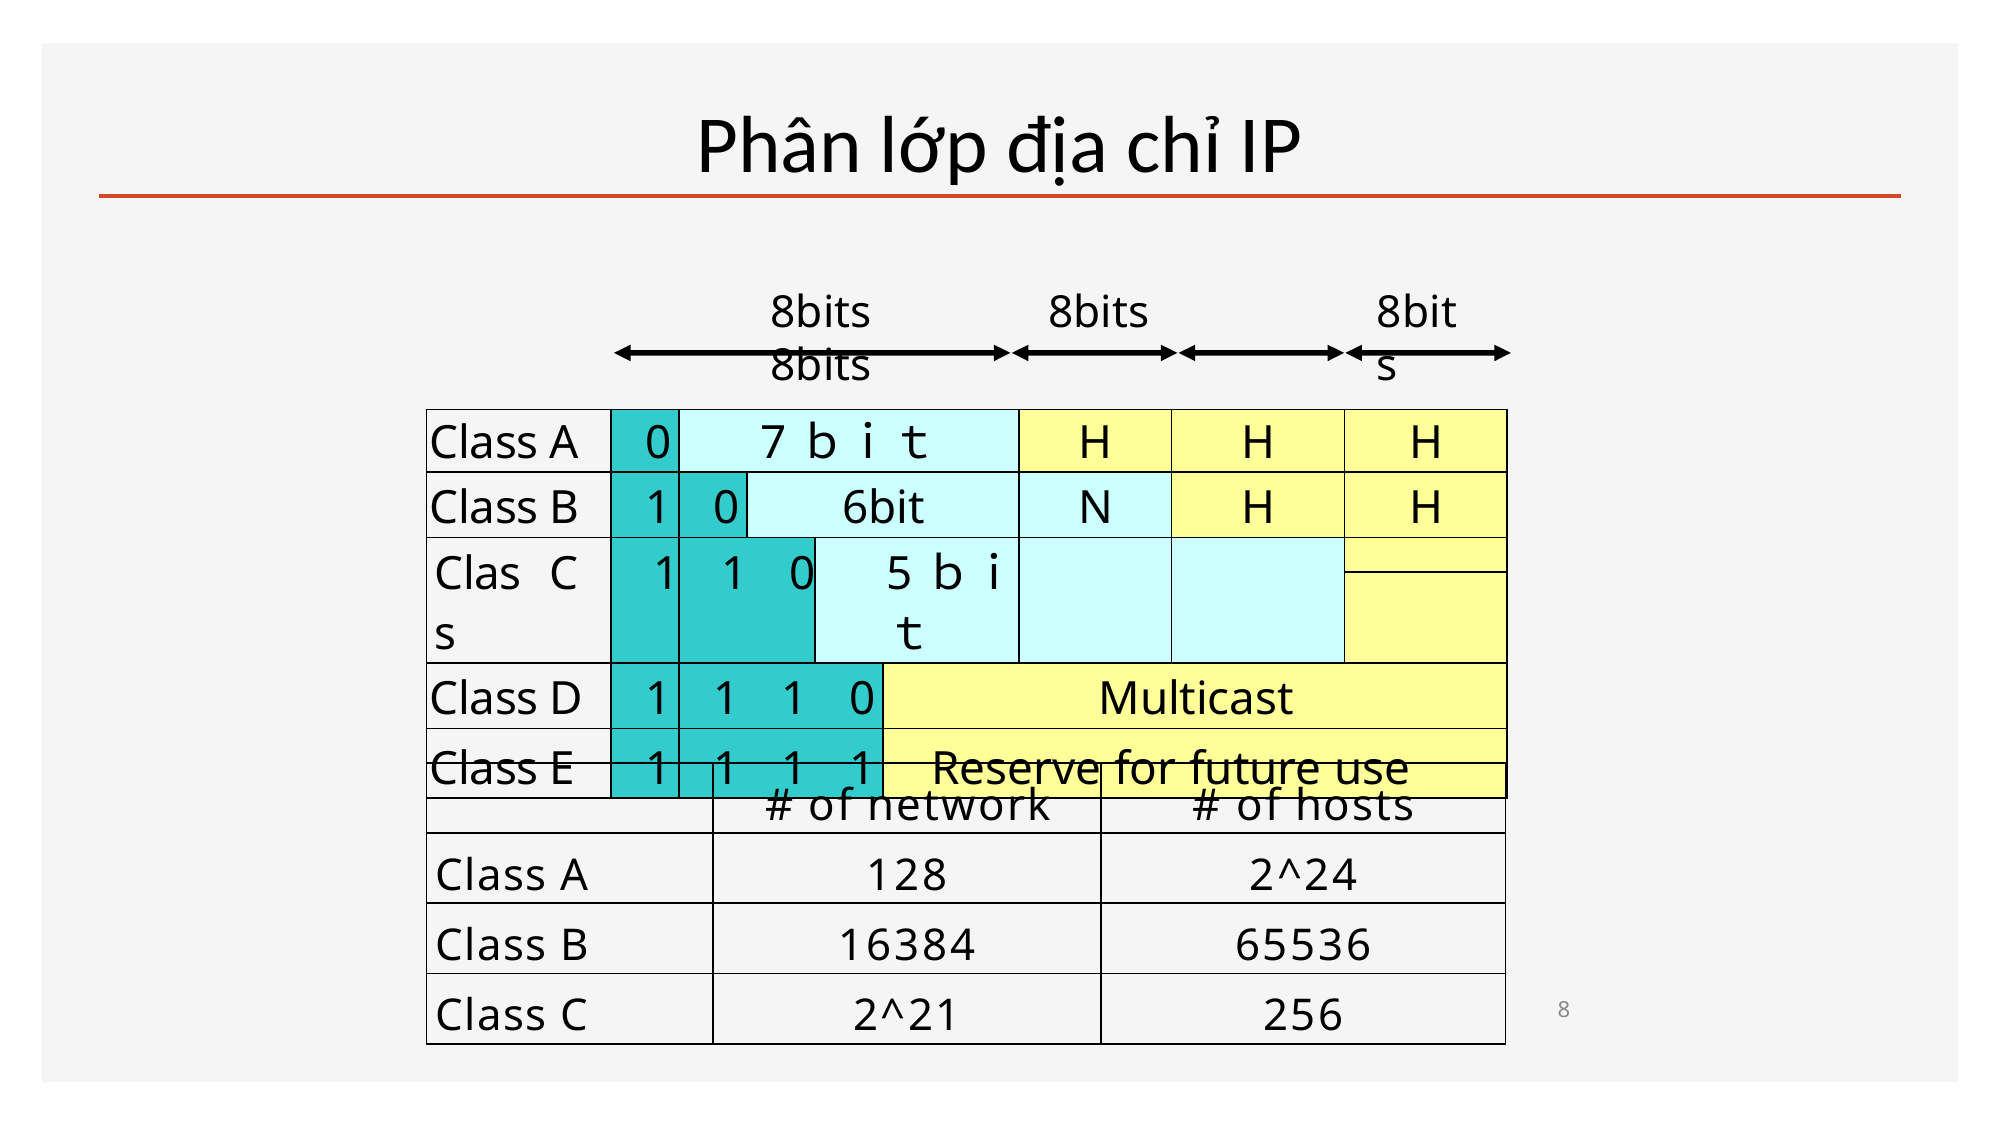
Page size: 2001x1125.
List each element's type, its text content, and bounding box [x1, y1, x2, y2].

table_header H [1345, 410, 1506, 471]
table_cell H [1172, 473, 1344, 537]
table_cell 1 [612, 664, 678, 728]
text_box [1468, 344, 1511, 362]
table_cell [1020, 538, 1171, 662]
table_cell [1345, 538, 1506, 571]
table_cell Class [427, 538, 542, 662]
table_cell [1345, 573, 1506, 662]
table_cell N [1020, 473, 1171, 537]
table_cell 1 [680, 538, 747, 662]
table_header 0 [612, 410, 678, 471]
table_cell Class B [427, 904, 712, 973]
table_header H [1172, 410, 1344, 471]
table_header H [1020, 410, 1171, 471]
table_cell 0 [747, 538, 814, 662]
table_header # of hosts [1102, 764, 1505, 832]
table_cell 2^21 [714, 974, 1100, 1043]
table_cell C [542, 538, 610, 662]
table_cell 6bit [748, 473, 1018, 537]
title Phân lớp địa chỉ IP [694, 0, 1306, 189]
table_cell 0 [815, 664, 882, 728]
table_cell Class A [427, 834, 712, 902]
table_cell 128 [714, 834, 1100, 902]
table_cell 1 [680, 664, 747, 728]
table_header A [542, 410, 610, 471]
table_cell 1 [747, 729, 815, 762]
table_cell Class [427, 729, 542, 762]
table_cell Class [427, 664, 542, 728]
table_cell 1 [612, 473, 678, 537]
table_cell D [542, 664, 610, 728]
table_cell Class [427, 473, 542, 537]
table_cell 16384 [714, 904, 1100, 973]
text_box 8 [1551, 999, 1588, 1026]
table_cell 1 [612, 538, 678, 662]
text_box [1305, 344, 1374, 362]
table_cell 2^24 [1102, 834, 1505, 902]
table_cell B [542, 473, 610, 537]
table_cell 5ｂｉｔ [816, 538, 1018, 662]
table_cell 1 [747, 664, 815, 728]
table_cell Multicast [884, 664, 1506, 728]
table_cell 65536 [1102, 904, 1505, 973]
table_cell 0 [680, 473, 746, 537]
text_box 8bits [1374, 281, 1468, 390]
table_cell 1 [680, 729, 747, 762]
table_header Class [427, 410, 542, 471]
table_header 7ｂｉｔ [680, 410, 1018, 471]
table_header # of network [714, 764, 1100, 832]
table_cell E [542, 729, 610, 762]
text_box [613, 344, 768, 362]
text_box 8bits 8bits 8bits [768, 281, 1305, 390]
table_header [427, 764, 712, 832]
table_cell Reserve for future use [884, 729, 1506, 762]
table_cell Class C [427, 974, 712, 1043]
table_cell 256 [1102, 974, 1505, 1043]
table_cell H [1345, 473, 1506, 537]
table_cell [1172, 538, 1344, 662]
table_cell 1 [815, 729, 882, 762]
table_cell 1 [612, 729, 678, 762]
